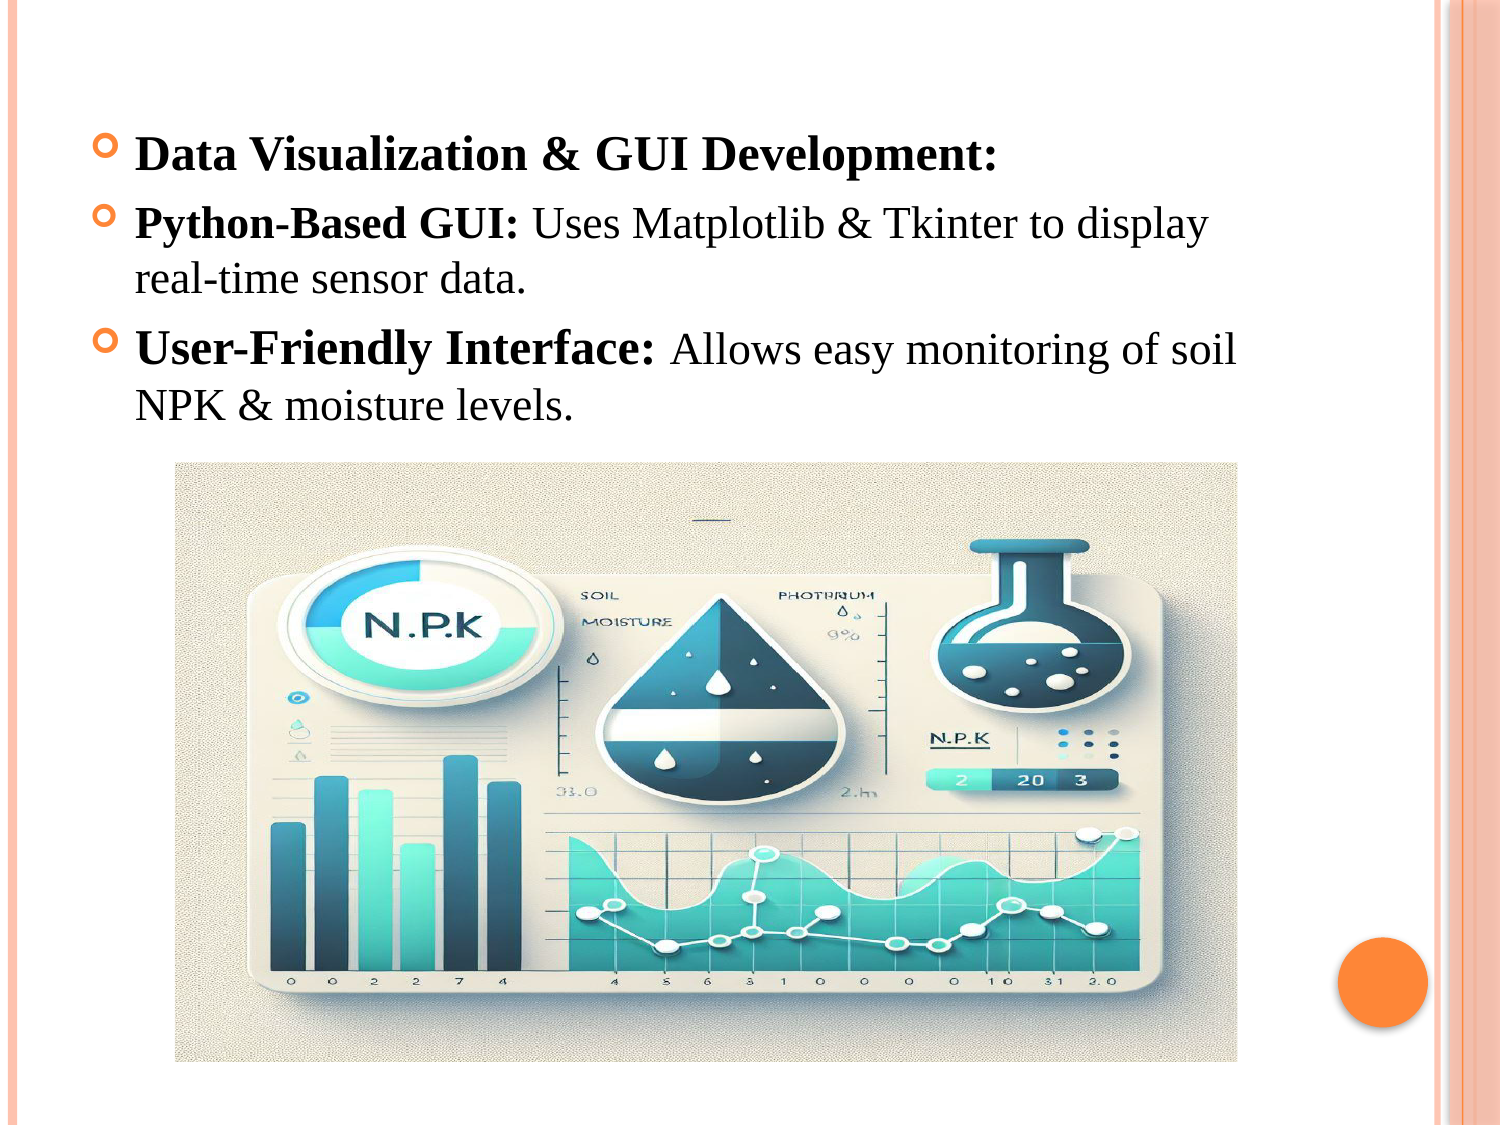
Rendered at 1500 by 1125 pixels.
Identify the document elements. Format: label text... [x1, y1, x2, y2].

list Data Visualization & GUI Development: Python-Based GUI: Uses Matplotlib & Tkinter to display real-time sensor data. User-Friendly Interface: Allows easy monitoring of soil NPK & moisture levels. [75, 112, 1300, 1062]
picture [174, 461, 1238, 1063]
